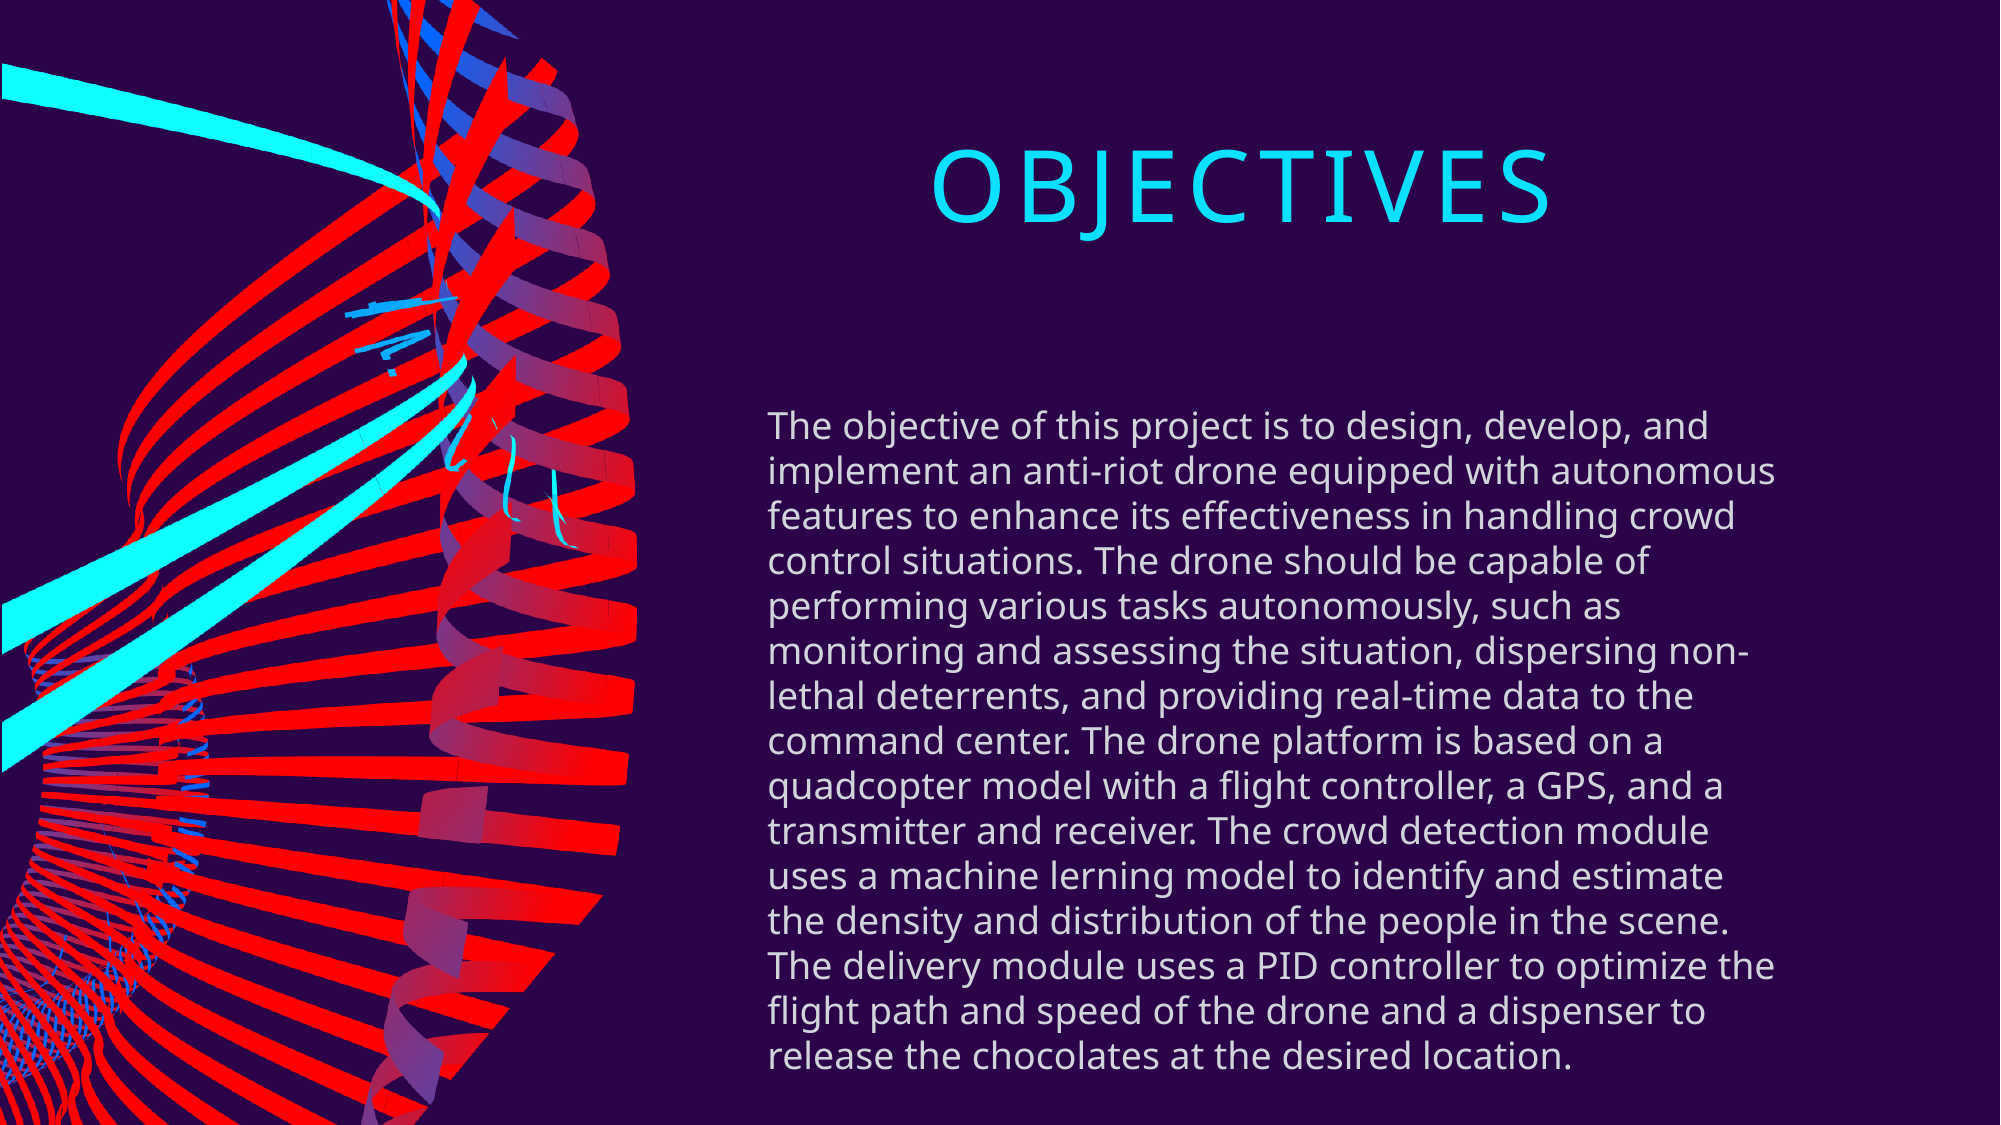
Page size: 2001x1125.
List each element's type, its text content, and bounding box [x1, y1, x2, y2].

picture [0, 0, 2000, 1125]
title OBJECTIVES [830, 128, 1652, 367]
text_box The objective of this project is to design, develop, and implement an anti-riot drone equipped with autonomous features to enhance its effectiveness in handling crowd control situations. The drone should be capable of performing various tasks autonomously, such as monitoring and assessing the situation, dispersing non-lethal deterrents, and providing real-time data to the command center. The drone platform is based on a quadcopter model with a flight controller, a GPS, and a transmitter and receiver. The crowd detection module uses a machine lerning model to identify and estimate the density and distribution of the people in the scene. The delivery module uses a PID controller to optimize the flight path and speed of the drone and a dispenser to release the chocolates at the desired location. [752, 394, 1802, 1084]
